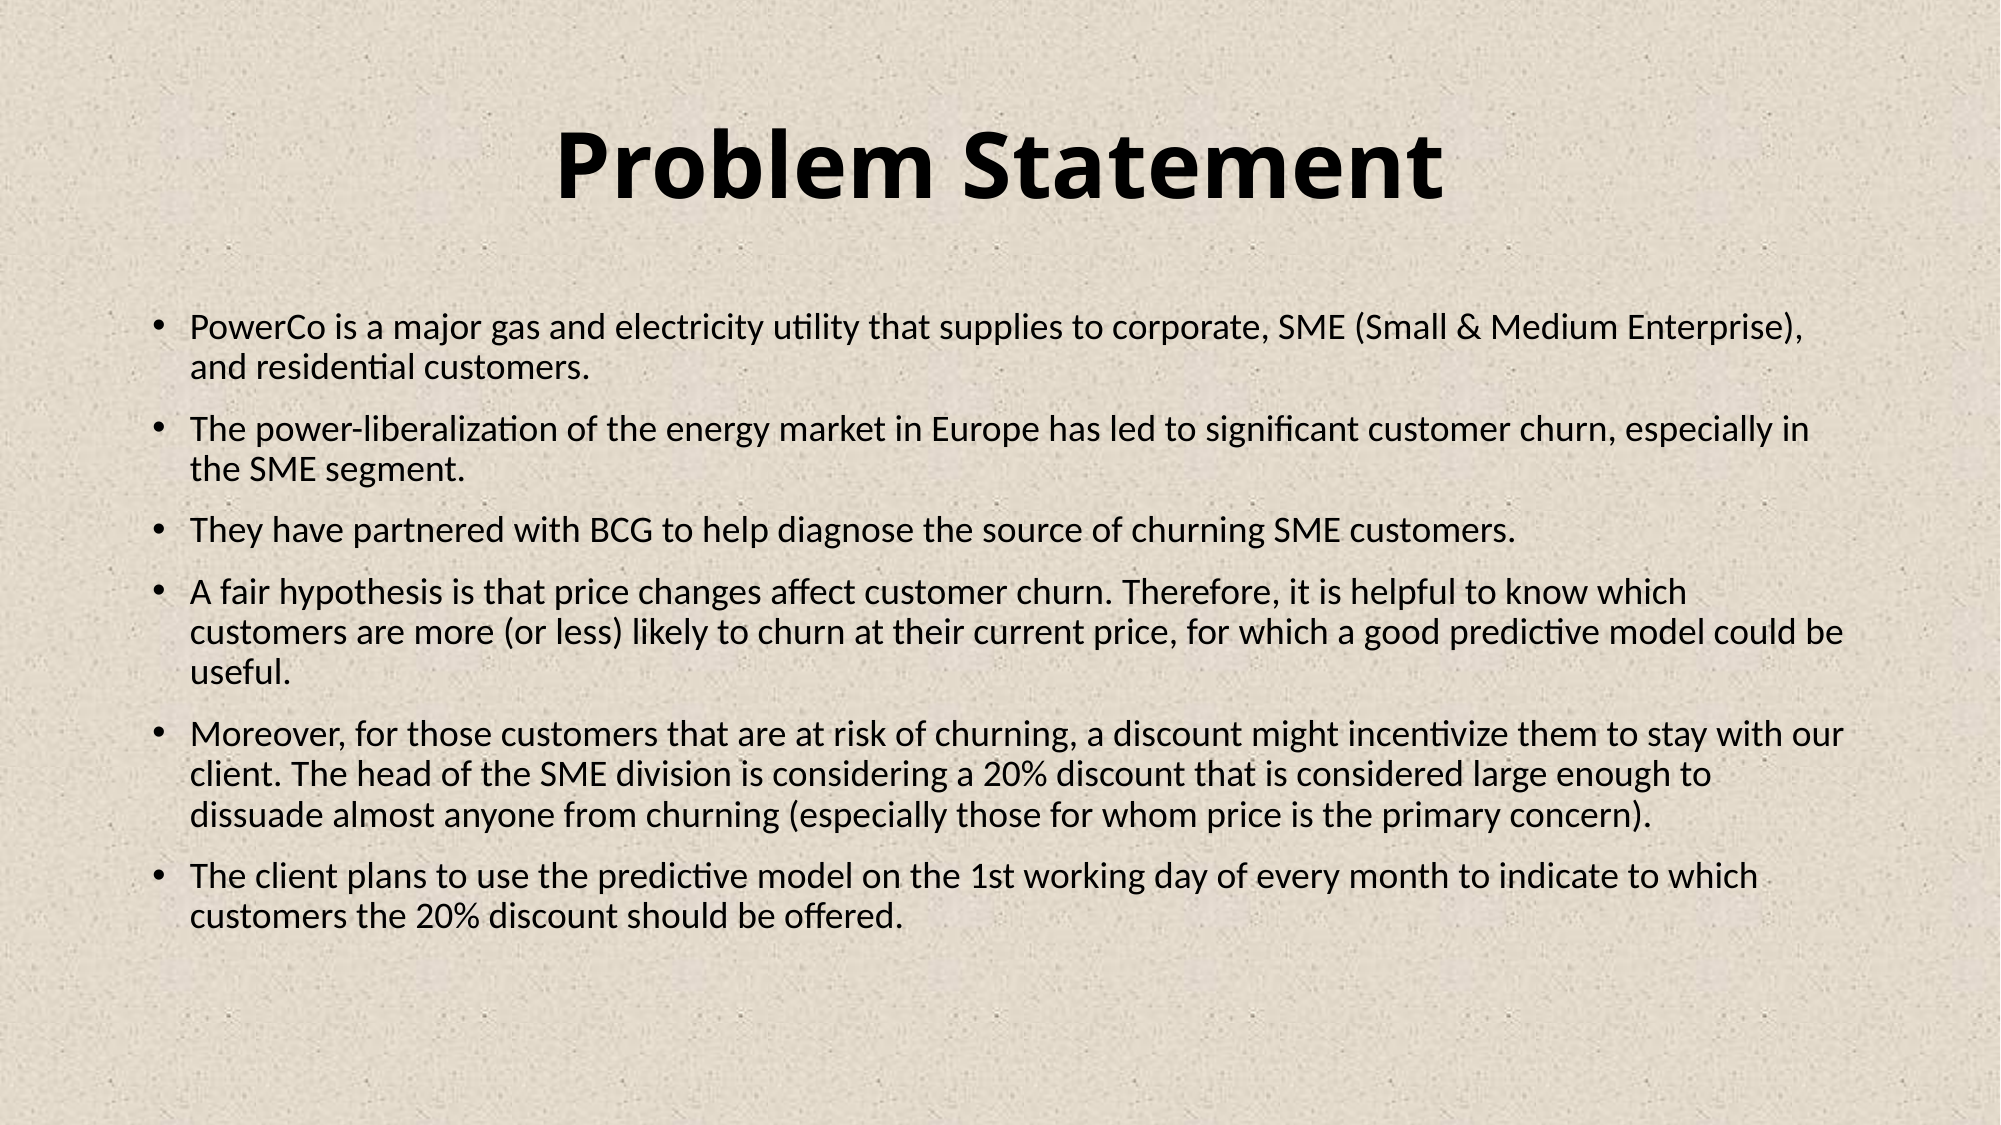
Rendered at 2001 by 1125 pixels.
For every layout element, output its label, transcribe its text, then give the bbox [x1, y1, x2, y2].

picture [0, 0, 2001, 1125]
title Problem Statement [137, 59, 1863, 278]
list PowerCo is a major gas and electricity utility that supplies to corporate, SME (Small & Medium Enterprise), and residential customers. The power-liberalization of the energy market in Europe has led to significant customer churn, especially in the SME segment. They have partnered with BCG to help diagnose the source of churning SME customers. A fair hypothesis is that price changes affect customer churn. Therefore, it is helpful to know which customers are more (or less) likely to churn at their current price, for which a good predictive model could be useful. Moreover, for those customers that are at risk of churning, a discount might incentivize them to stay with our client. The head of the SME division is considering a 20% discount that is considered large enough to dissuade almost anyone from churning (especially those for whom price is the primary concern). The client plans to use the predictive model on the 1st working day of every month to indicate to which customers the 20% discount should be offered. [137, 299, 1863, 1014]
